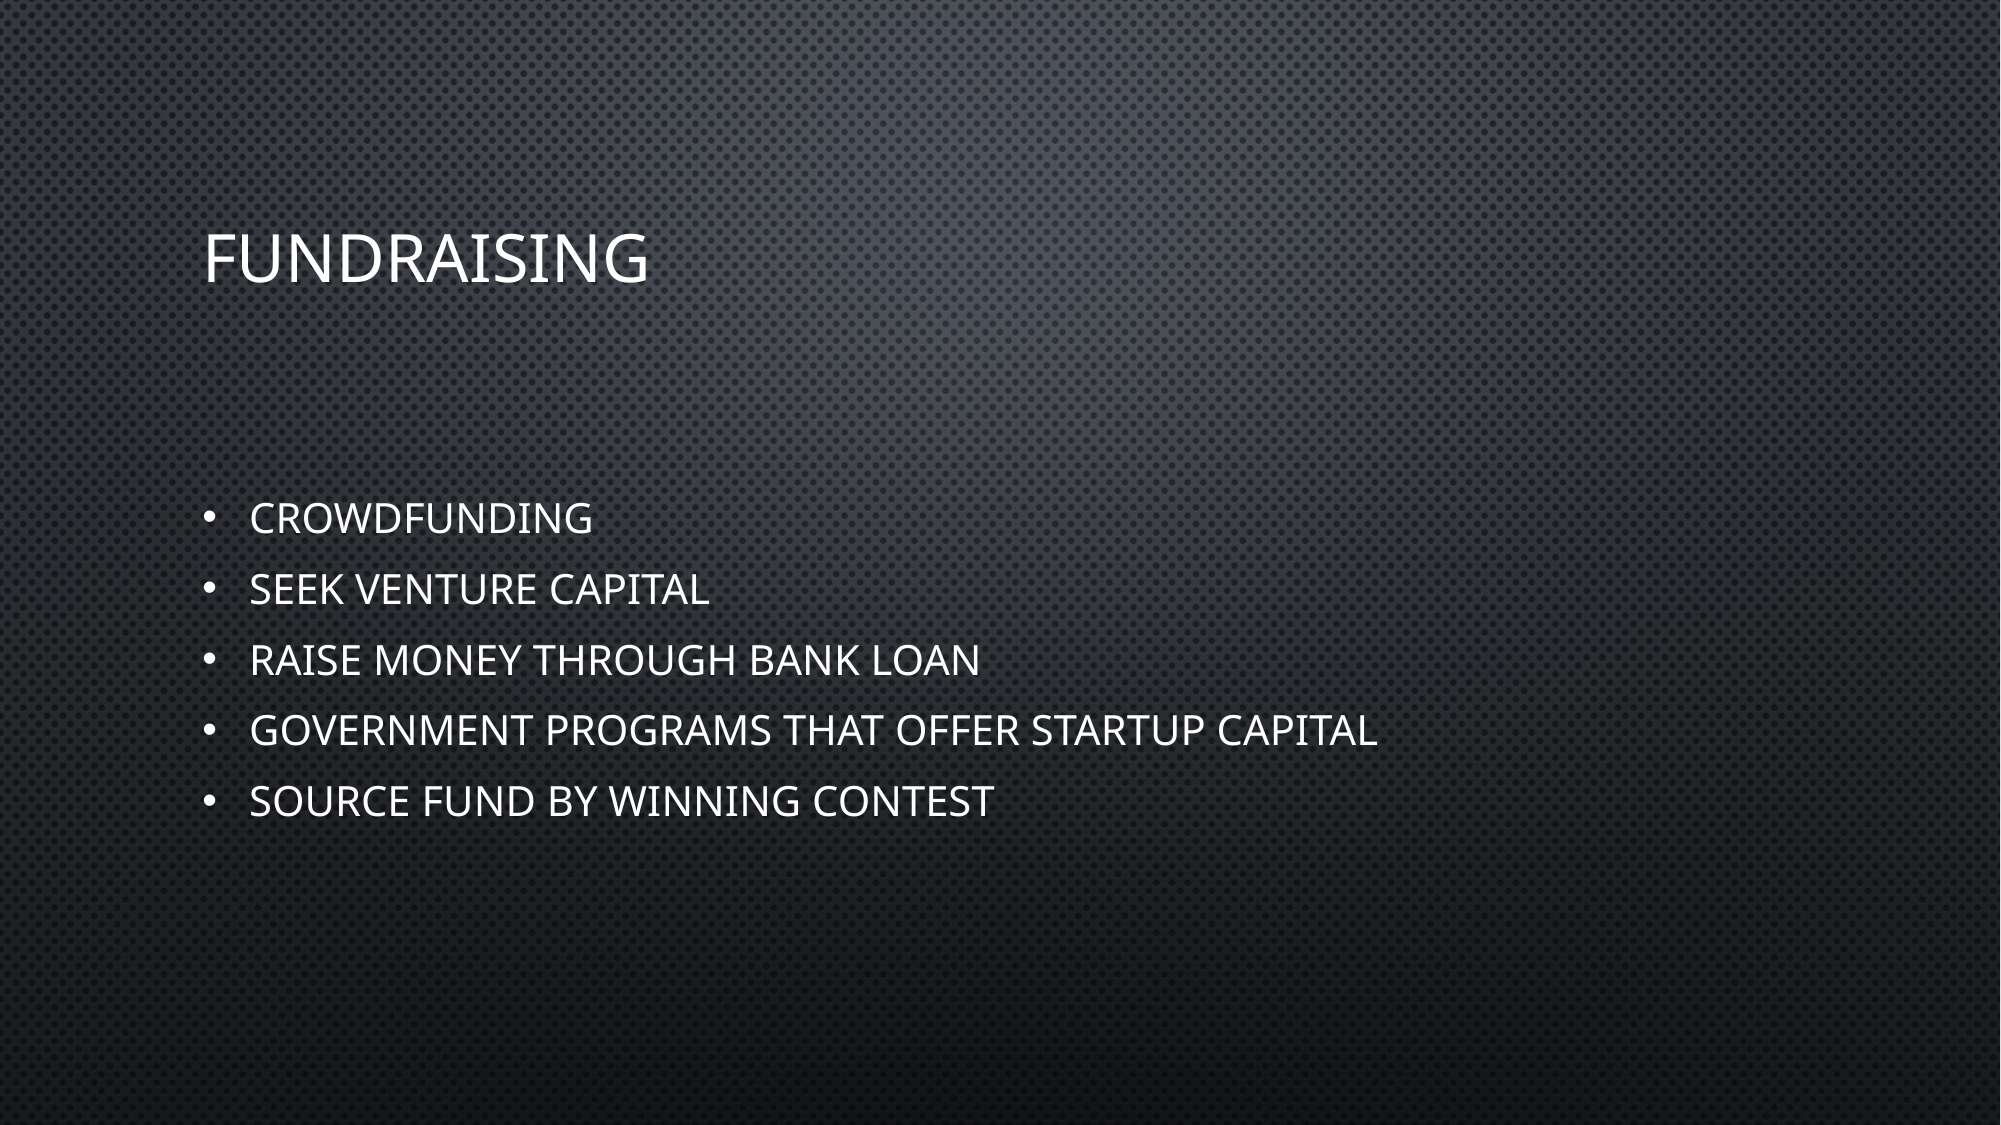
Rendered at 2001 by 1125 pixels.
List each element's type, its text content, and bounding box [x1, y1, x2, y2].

title Fundraising [187, 99, 1813, 413]
list Crowdfunding Seek venture capital Raise money through bank loan Government programs that offer startup capital Source fund by winning contest [187, 437, 1813, 950]
